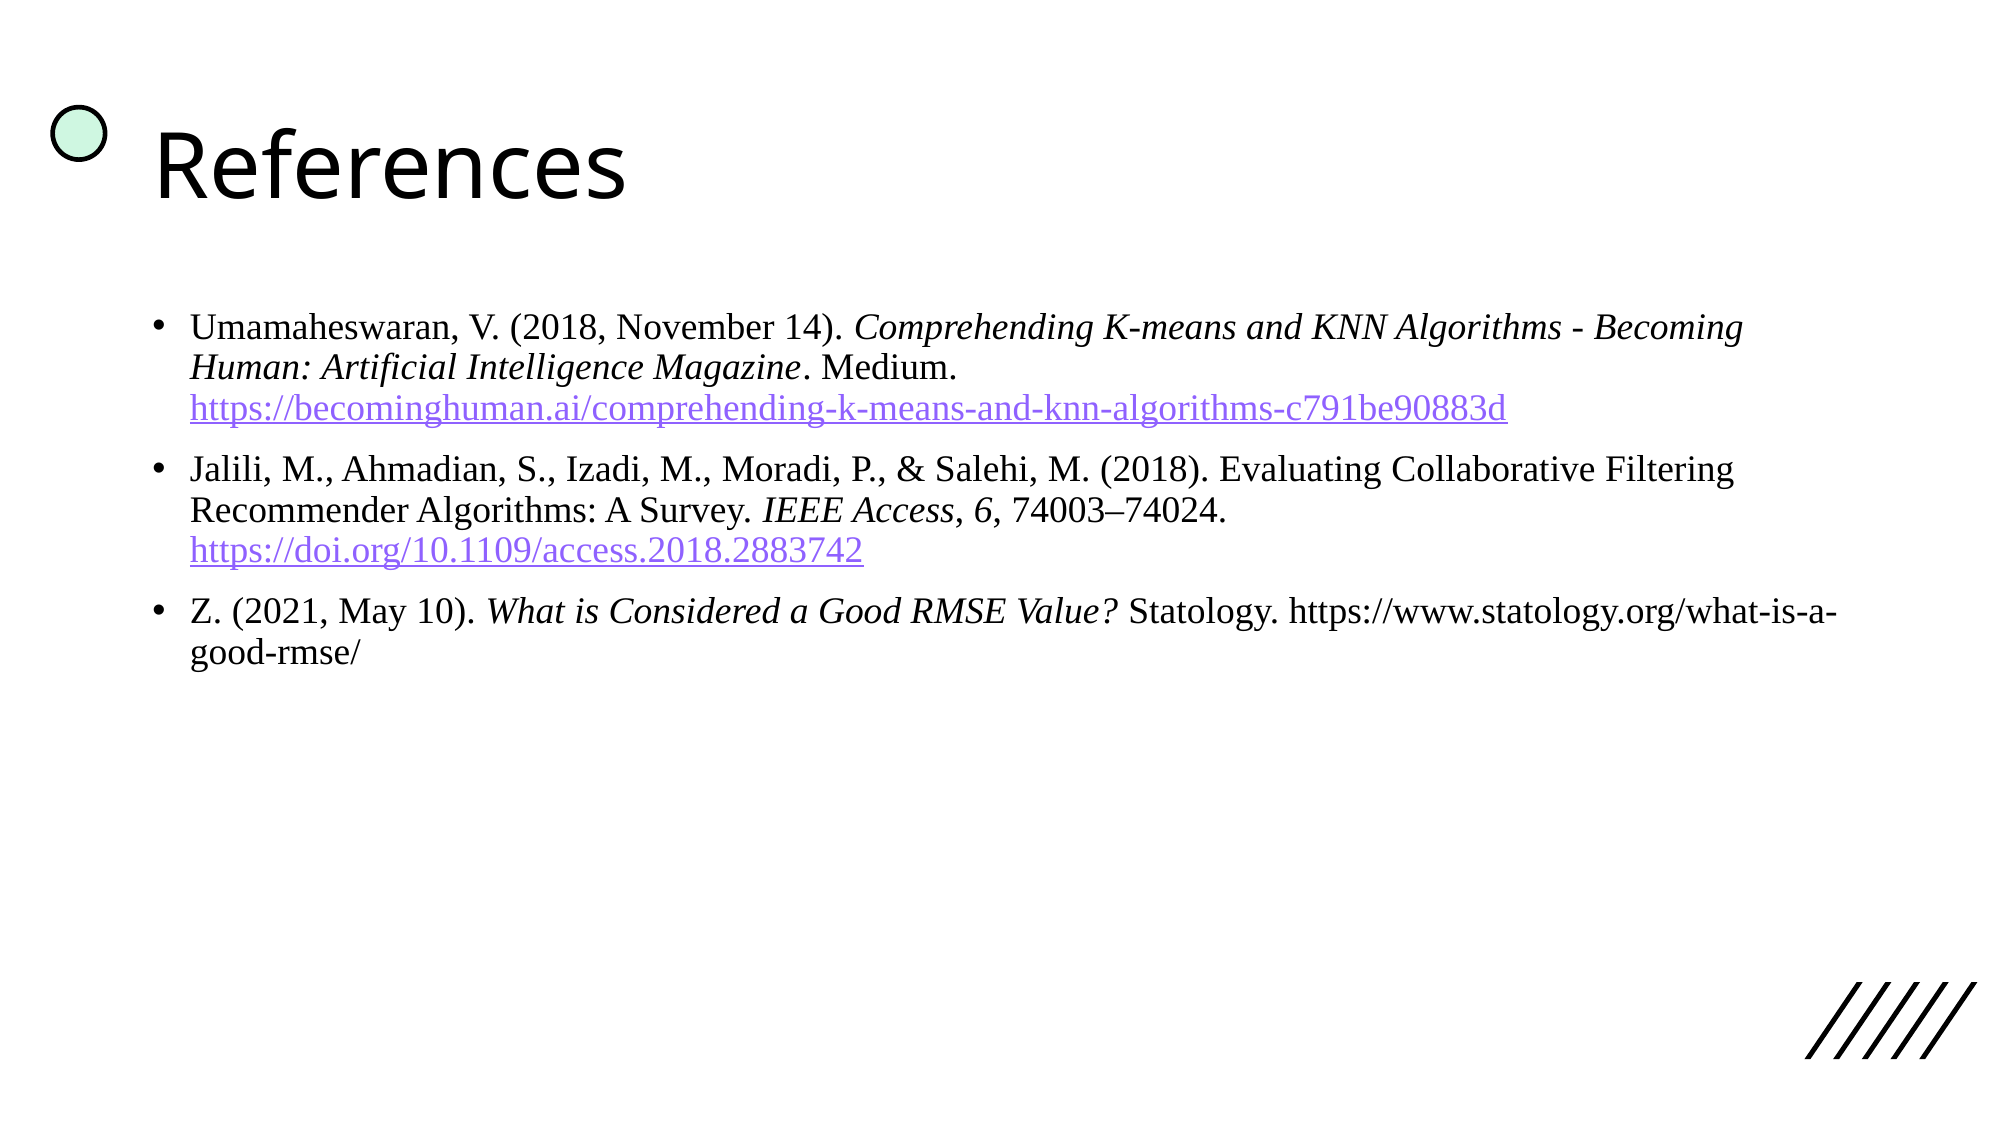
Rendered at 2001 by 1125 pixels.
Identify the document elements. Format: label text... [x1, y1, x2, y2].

title References [137, 59, 1863, 278]
list Umamaheswaran, V. (2018, November 14). Comprehending K-means and KNN Algorithms - Becoming Human: Artificial Intelligence Magazine. Medium. https://becominghuman.ai/comprehending-k-means-and-knn-algorithms-c791be90883d Jalili, M., Ahmadian, S., Izadi, M., Moradi, P., & Salehi, M. (2018). Evaluating Collaborative Filtering Recommender Algorithms: A Survey. IEEE Access, 6, 74003–74024. https://doi.org/10.1109/access.2018.2883742 Z. (2021, May 10). What is Considered a Good RMSE Value? Statology. https://www.statology.org/what-is-a-good-rmse/ [137, 299, 1863, 1014]
